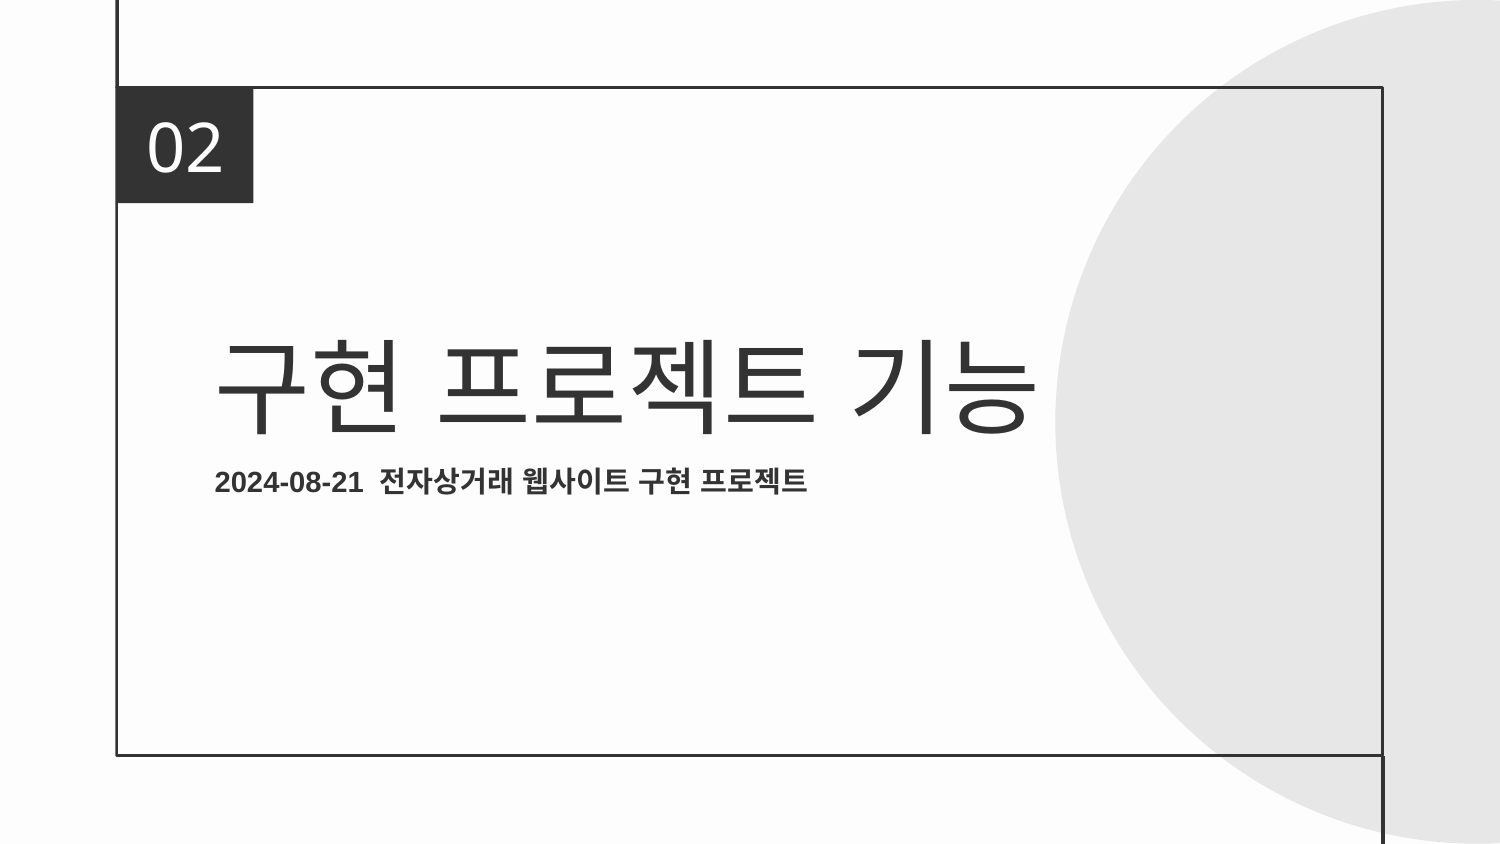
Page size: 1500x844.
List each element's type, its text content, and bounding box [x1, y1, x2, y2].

title 02 [118, 87, 254, 204]
subtitle 2024-08-21 전자상거래 웹사이트 구현 프로젝트 [199, 447, 1031, 520]
title 구현 프로젝트 기능 [199, 324, 1377, 463]
